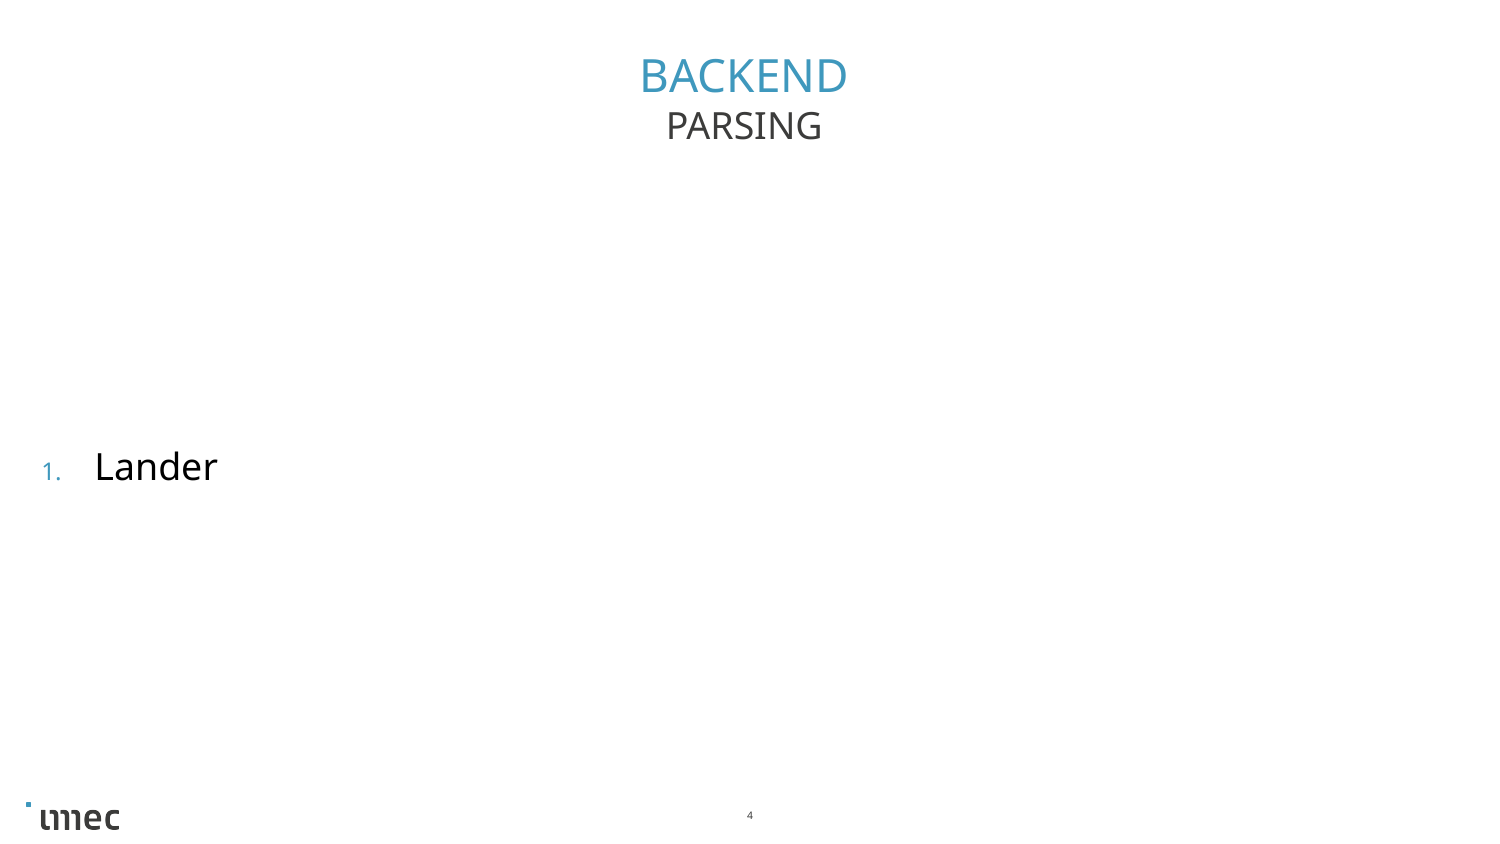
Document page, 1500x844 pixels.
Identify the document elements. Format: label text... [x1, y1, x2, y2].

picture [26, 802, 119, 830]
list Parsing [26, 94, 1463, 156]
slide_number 4 [679, 802, 821, 831]
list Lander [26, 175, 1463, 756]
title Backend [26, 38, 1463, 94]
